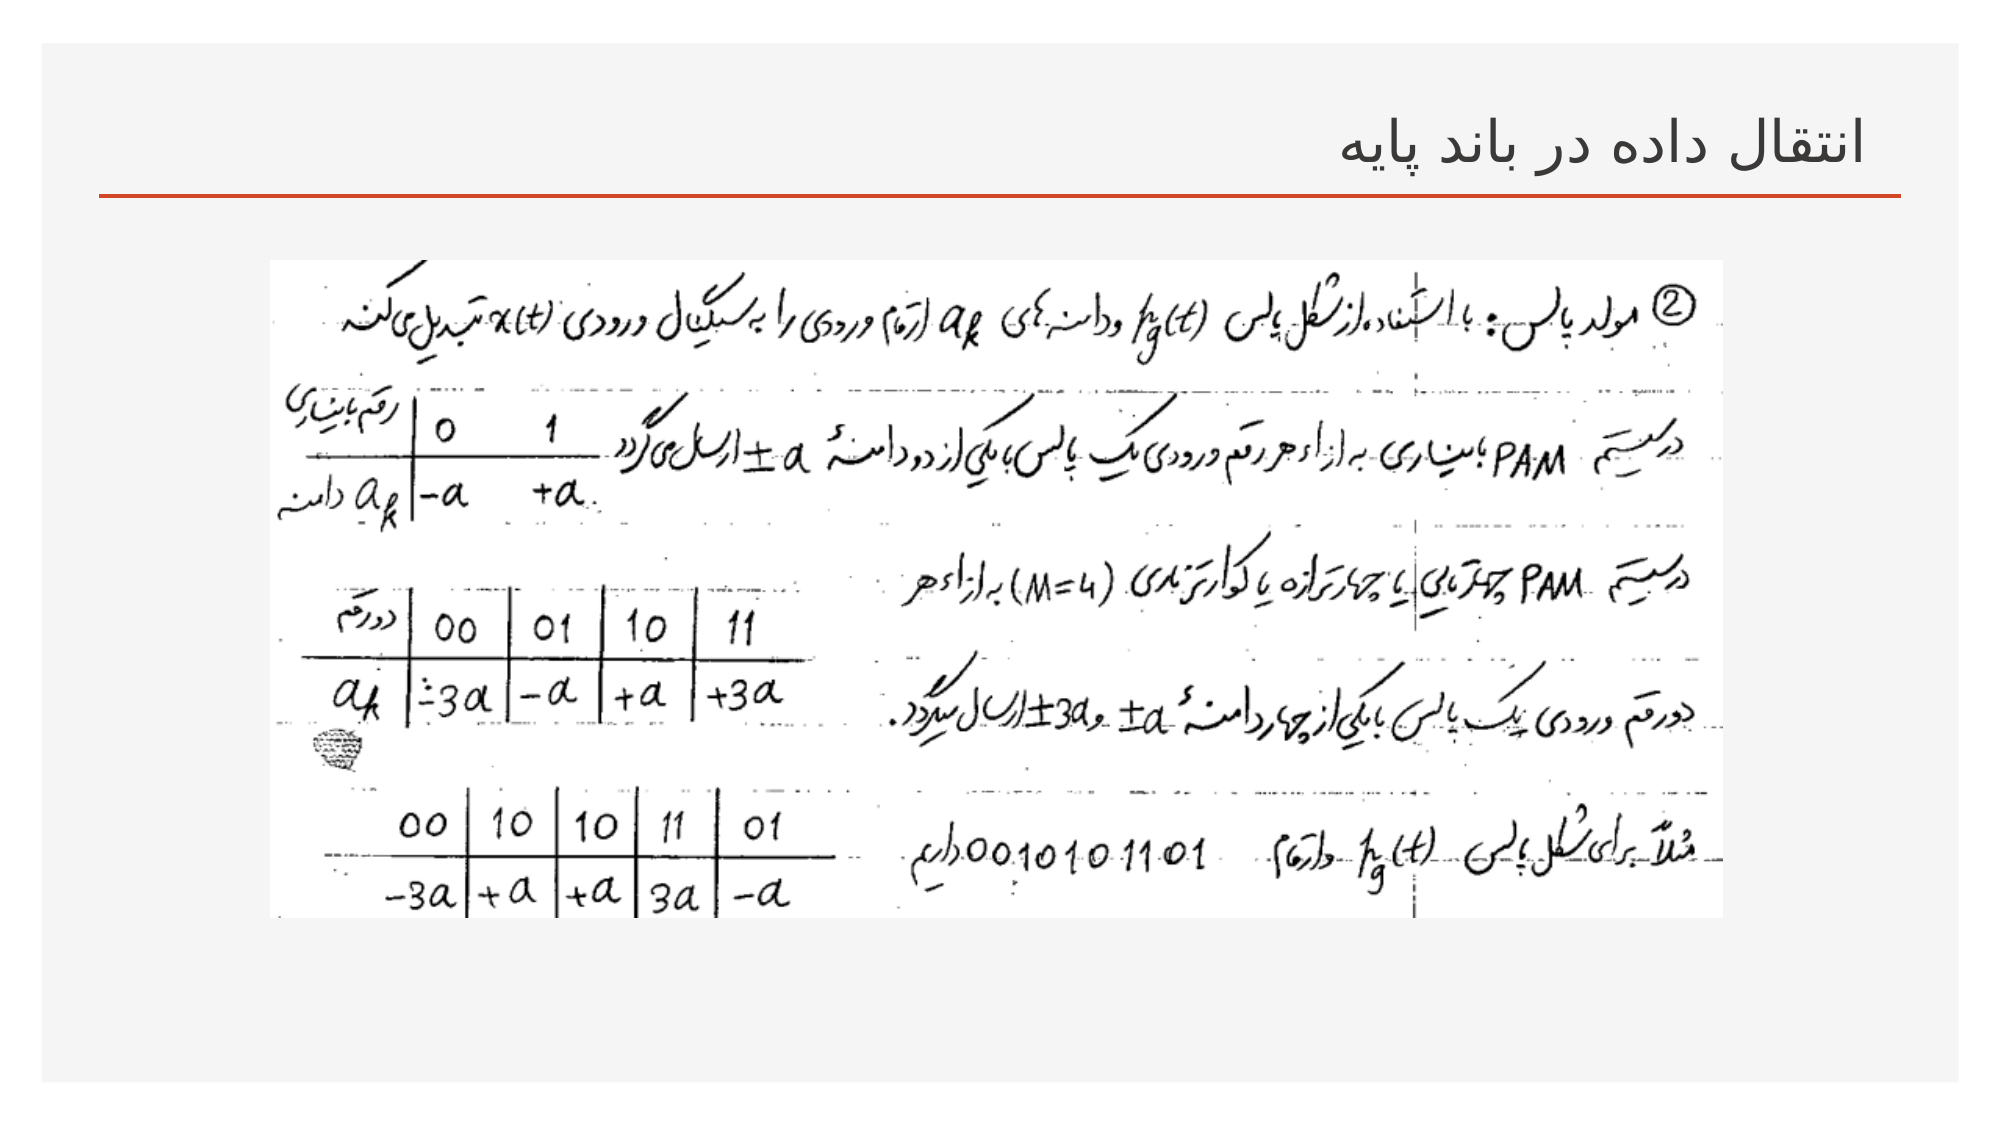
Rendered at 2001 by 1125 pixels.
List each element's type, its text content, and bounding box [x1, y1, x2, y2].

title انتقال داده در باند پایه [754, 77, 1883, 182]
picture [270, 260, 1723, 918]
